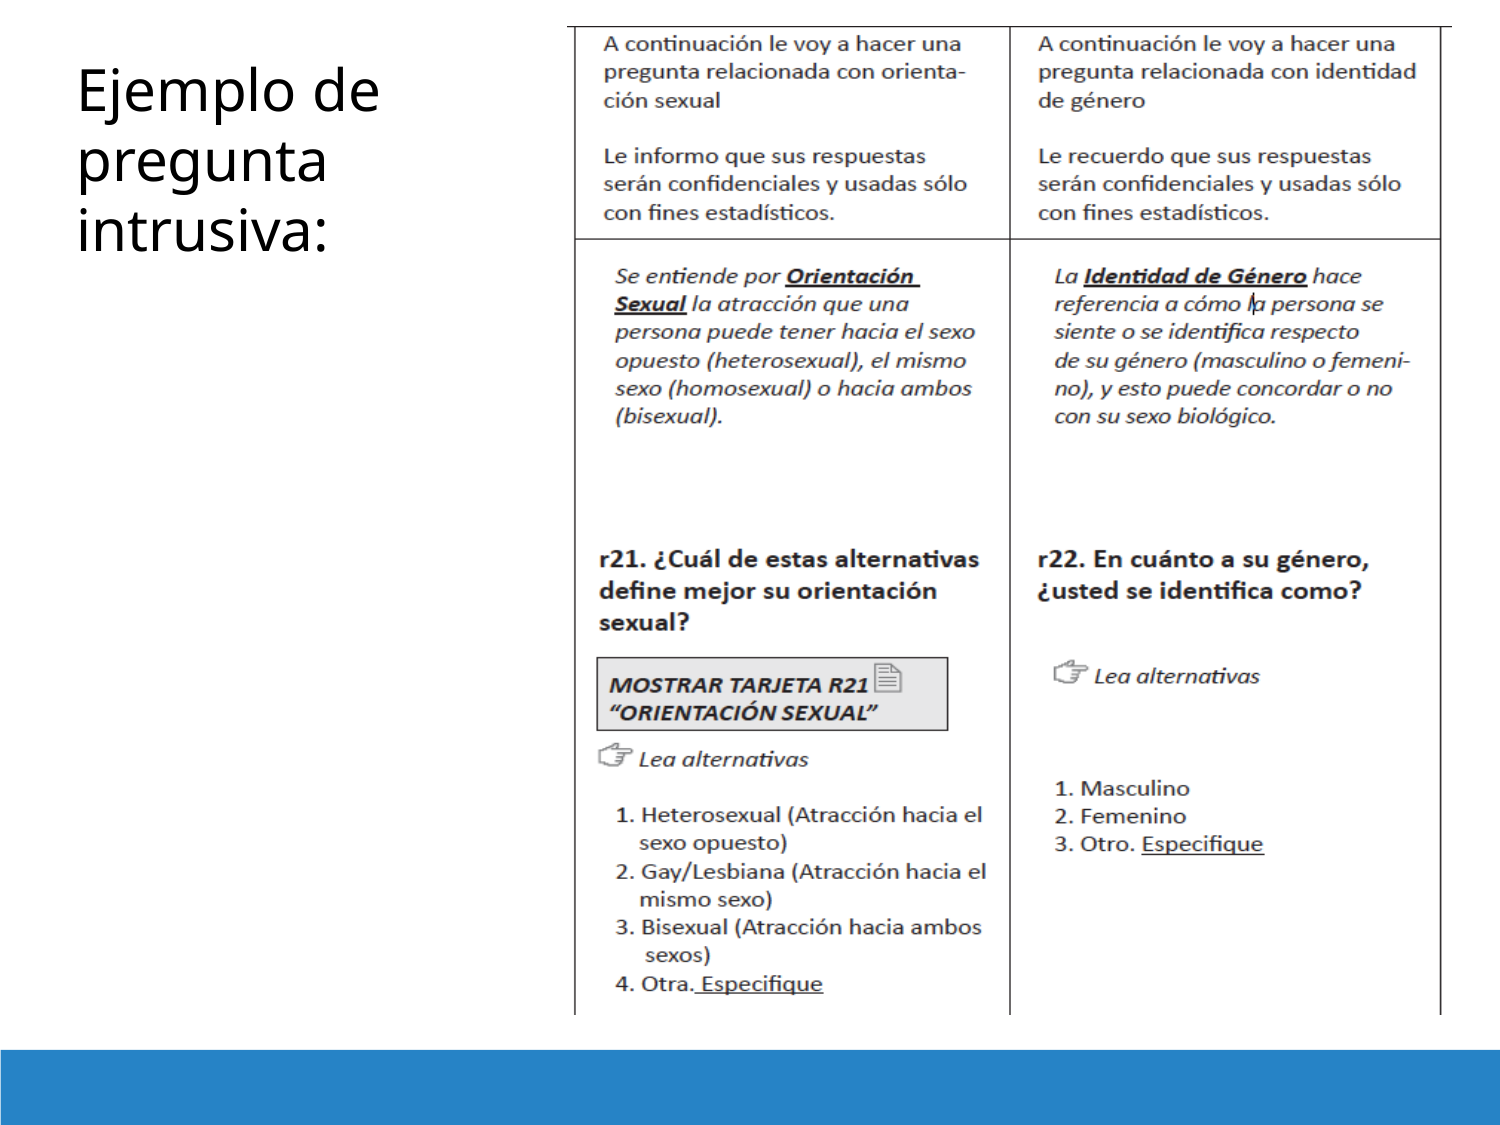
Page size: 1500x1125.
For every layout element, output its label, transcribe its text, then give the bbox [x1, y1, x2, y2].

text_box Ejemplo de pregunta intrusiva: [61, 45, 450, 271]
picture [567, 25, 1453, 1016]
